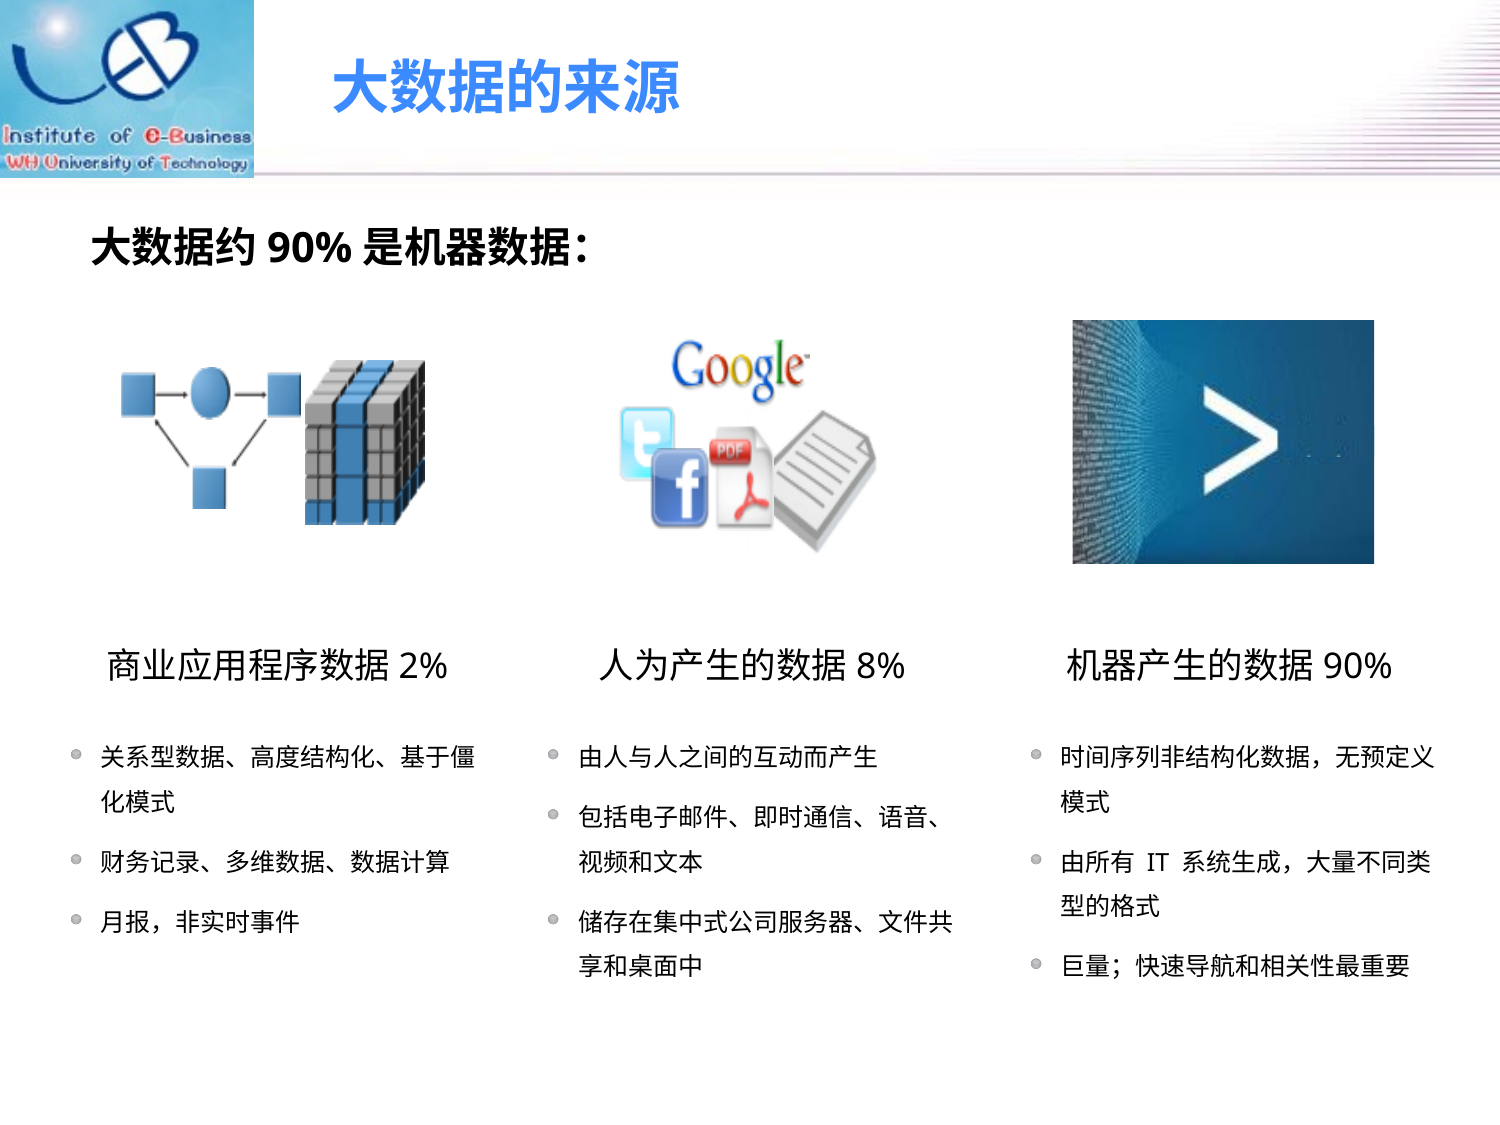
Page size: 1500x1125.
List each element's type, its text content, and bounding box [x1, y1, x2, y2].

text_box 时间序列非结构化数据，无预定义模式 由所有 IT 系统生成，大量不同类型的格式 巨量；快速导航和相关性最重要 [1015, 719, 1466, 1020]
text_box 大数据的来源 [316, 43, 809, 128]
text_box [617, 330, 878, 555]
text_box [1072, 320, 1375, 565]
text_box 人为产生的数据8% [527, 626, 978, 702]
text_box 由人与人之间的互动而产生 包括电子邮件、即时通信、语音、视频和文本 储存在集中式公司服务器、文件共享和桌面中 [533, 719, 984, 1020]
title 大数据约90%是机器数据： [75, 152, 1425, 340]
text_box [120, 359, 426, 525]
text_box 机器产生的数据90% [1004, 626, 1455, 702]
text_box 商业应用程序数据2% [52, 626, 503, 702]
picture [0, 0, 1500, 1125]
text_box 关系型数据、高度结构化、基于僵化模式 财务记录、多维数据、数据计算 月报，非实时事件 [55, 719, 506, 1020]
